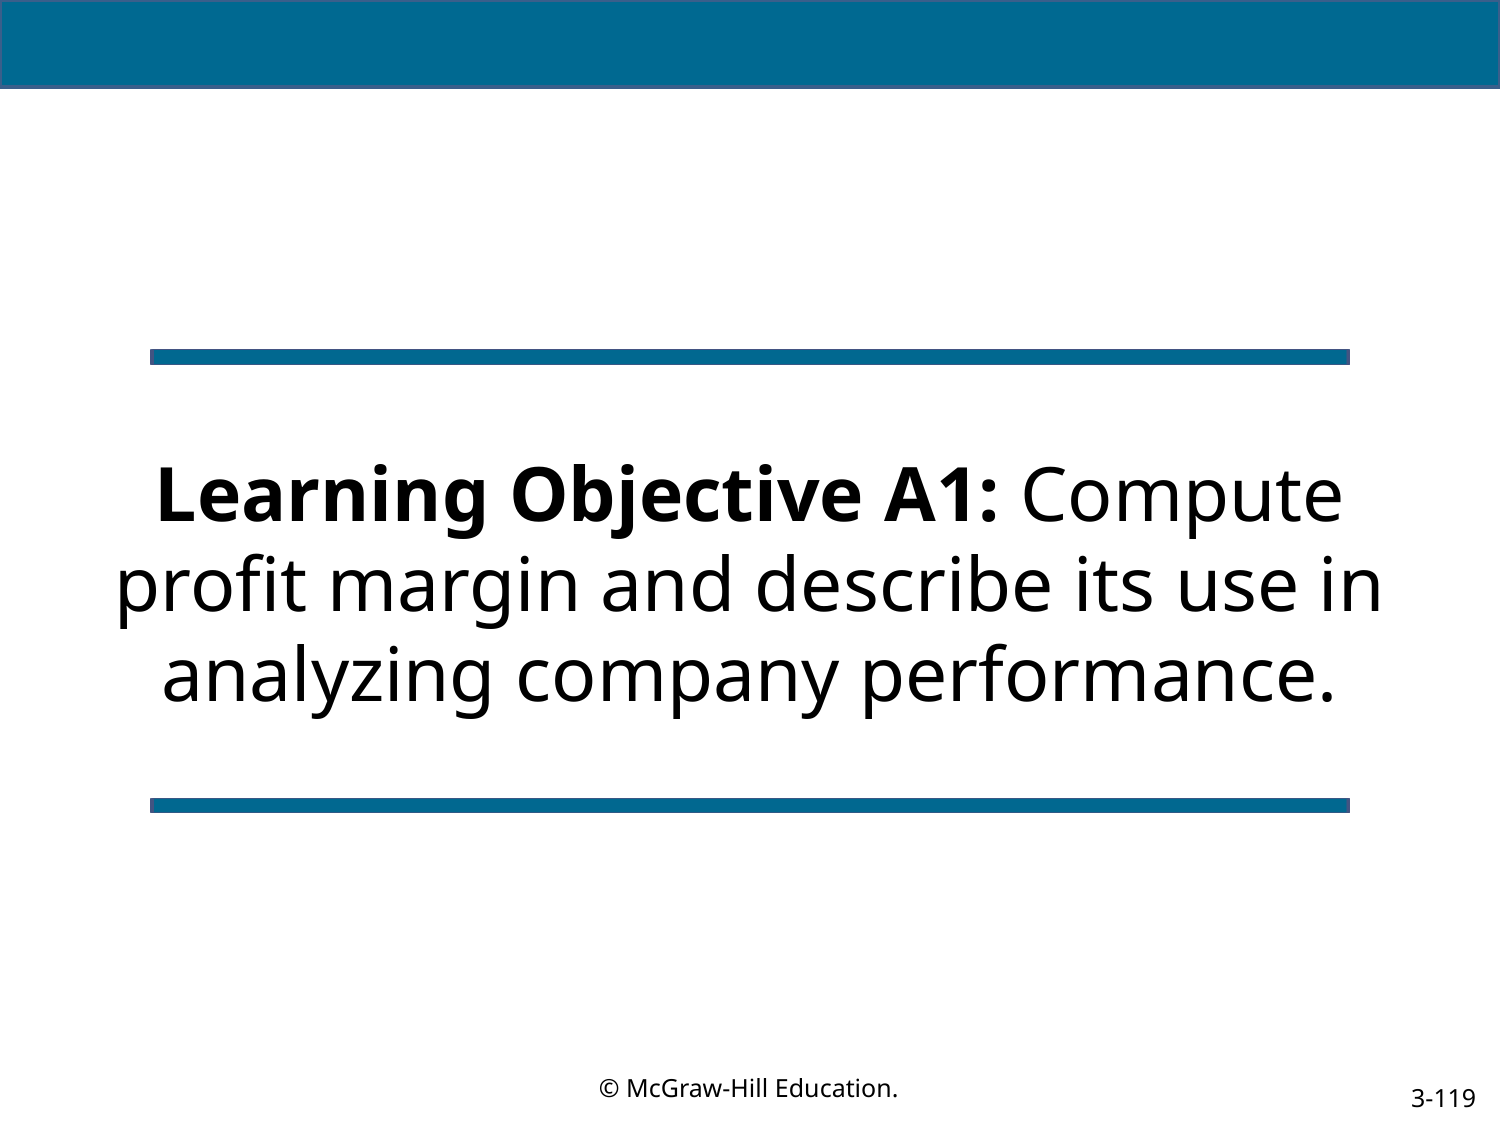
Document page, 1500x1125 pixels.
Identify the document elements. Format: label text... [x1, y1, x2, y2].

title Learning Objective A1: Compute profit margin and describe its use in analyzing company performance. [74, 387, 1426, 776]
